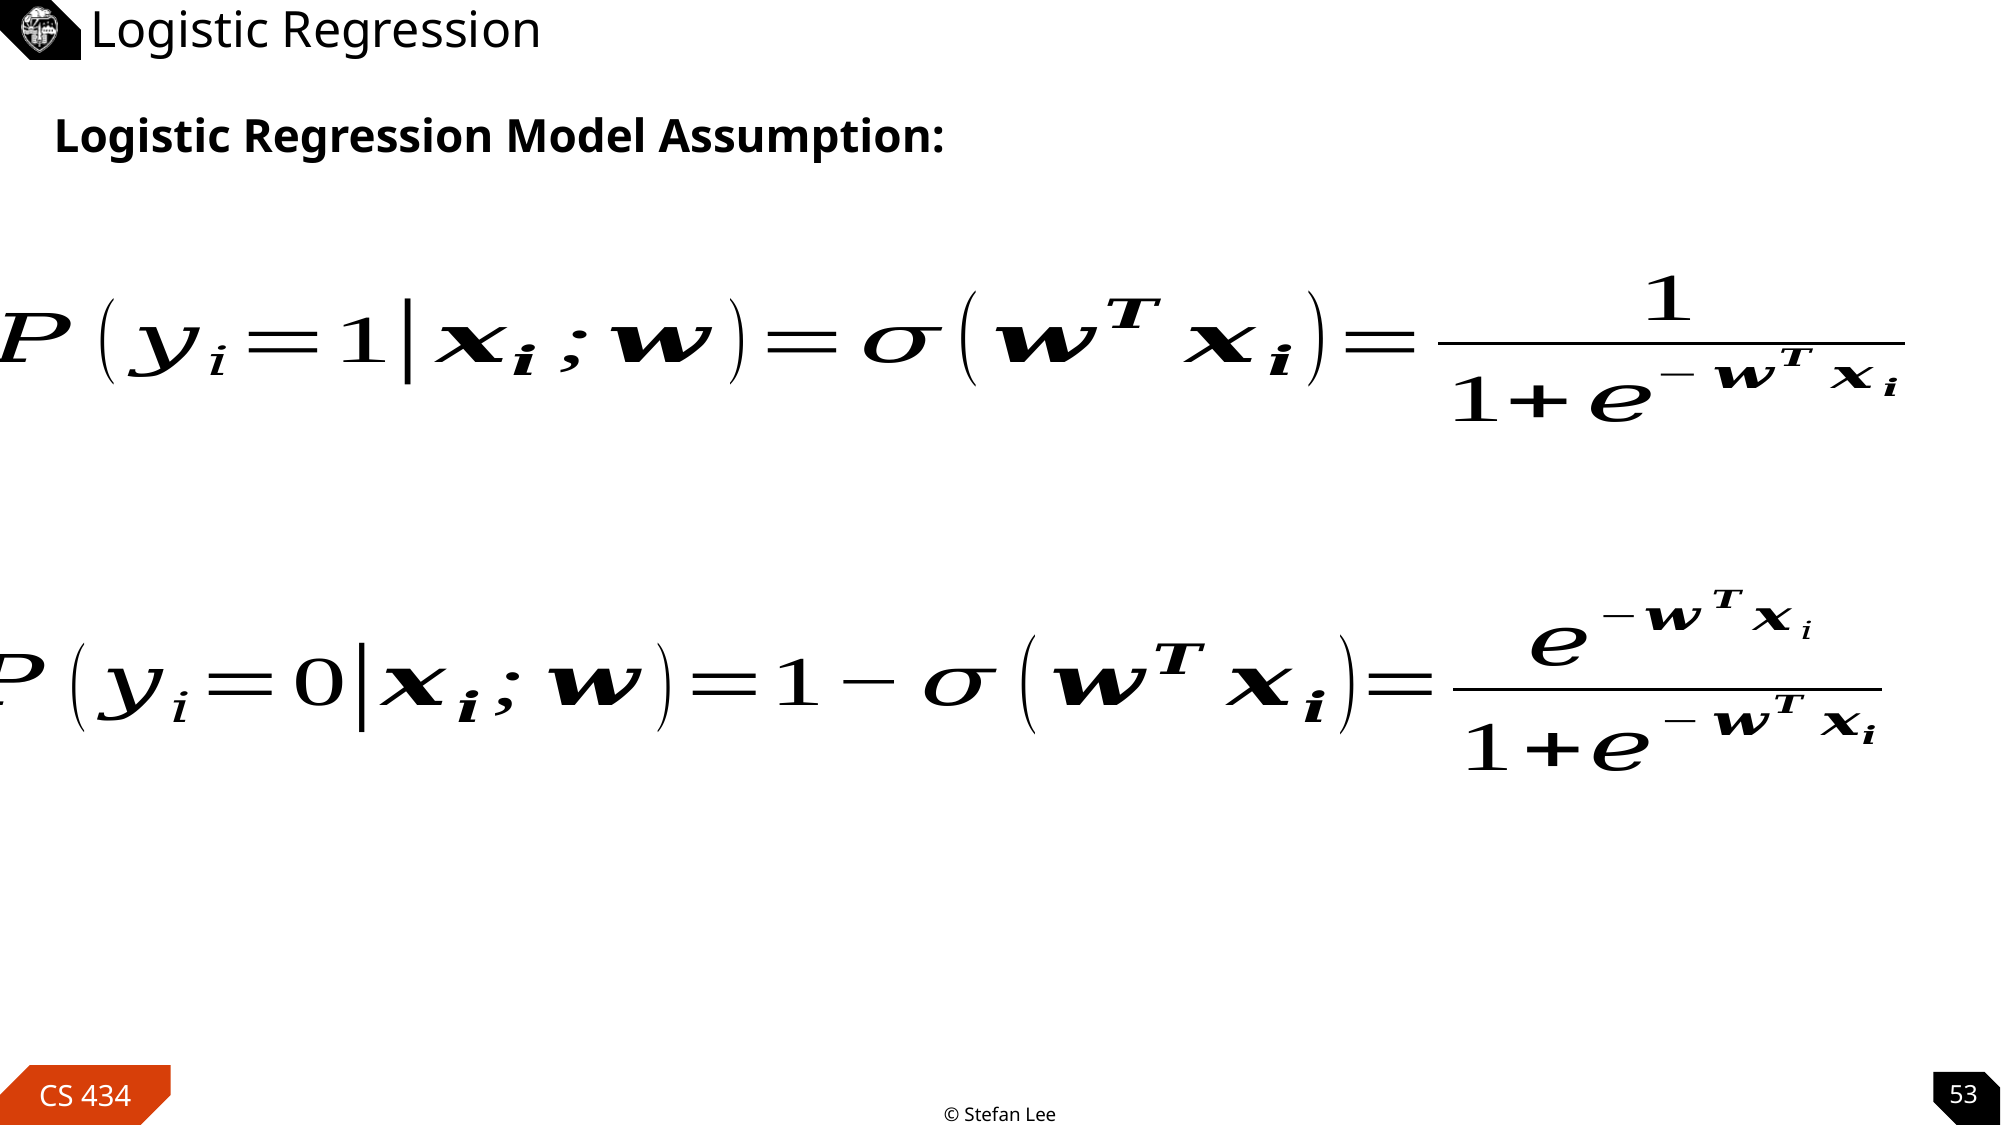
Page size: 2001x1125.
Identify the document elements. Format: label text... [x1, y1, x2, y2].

title Logistic Regression [0, 1, 1699, 61]
text_box Logistic Regression Model Assumption: [39, 98, 1964, 169]
text_box [1697, 349, 1891, 437]
slide_number 53 [1933, 1071, 1994, 1119]
